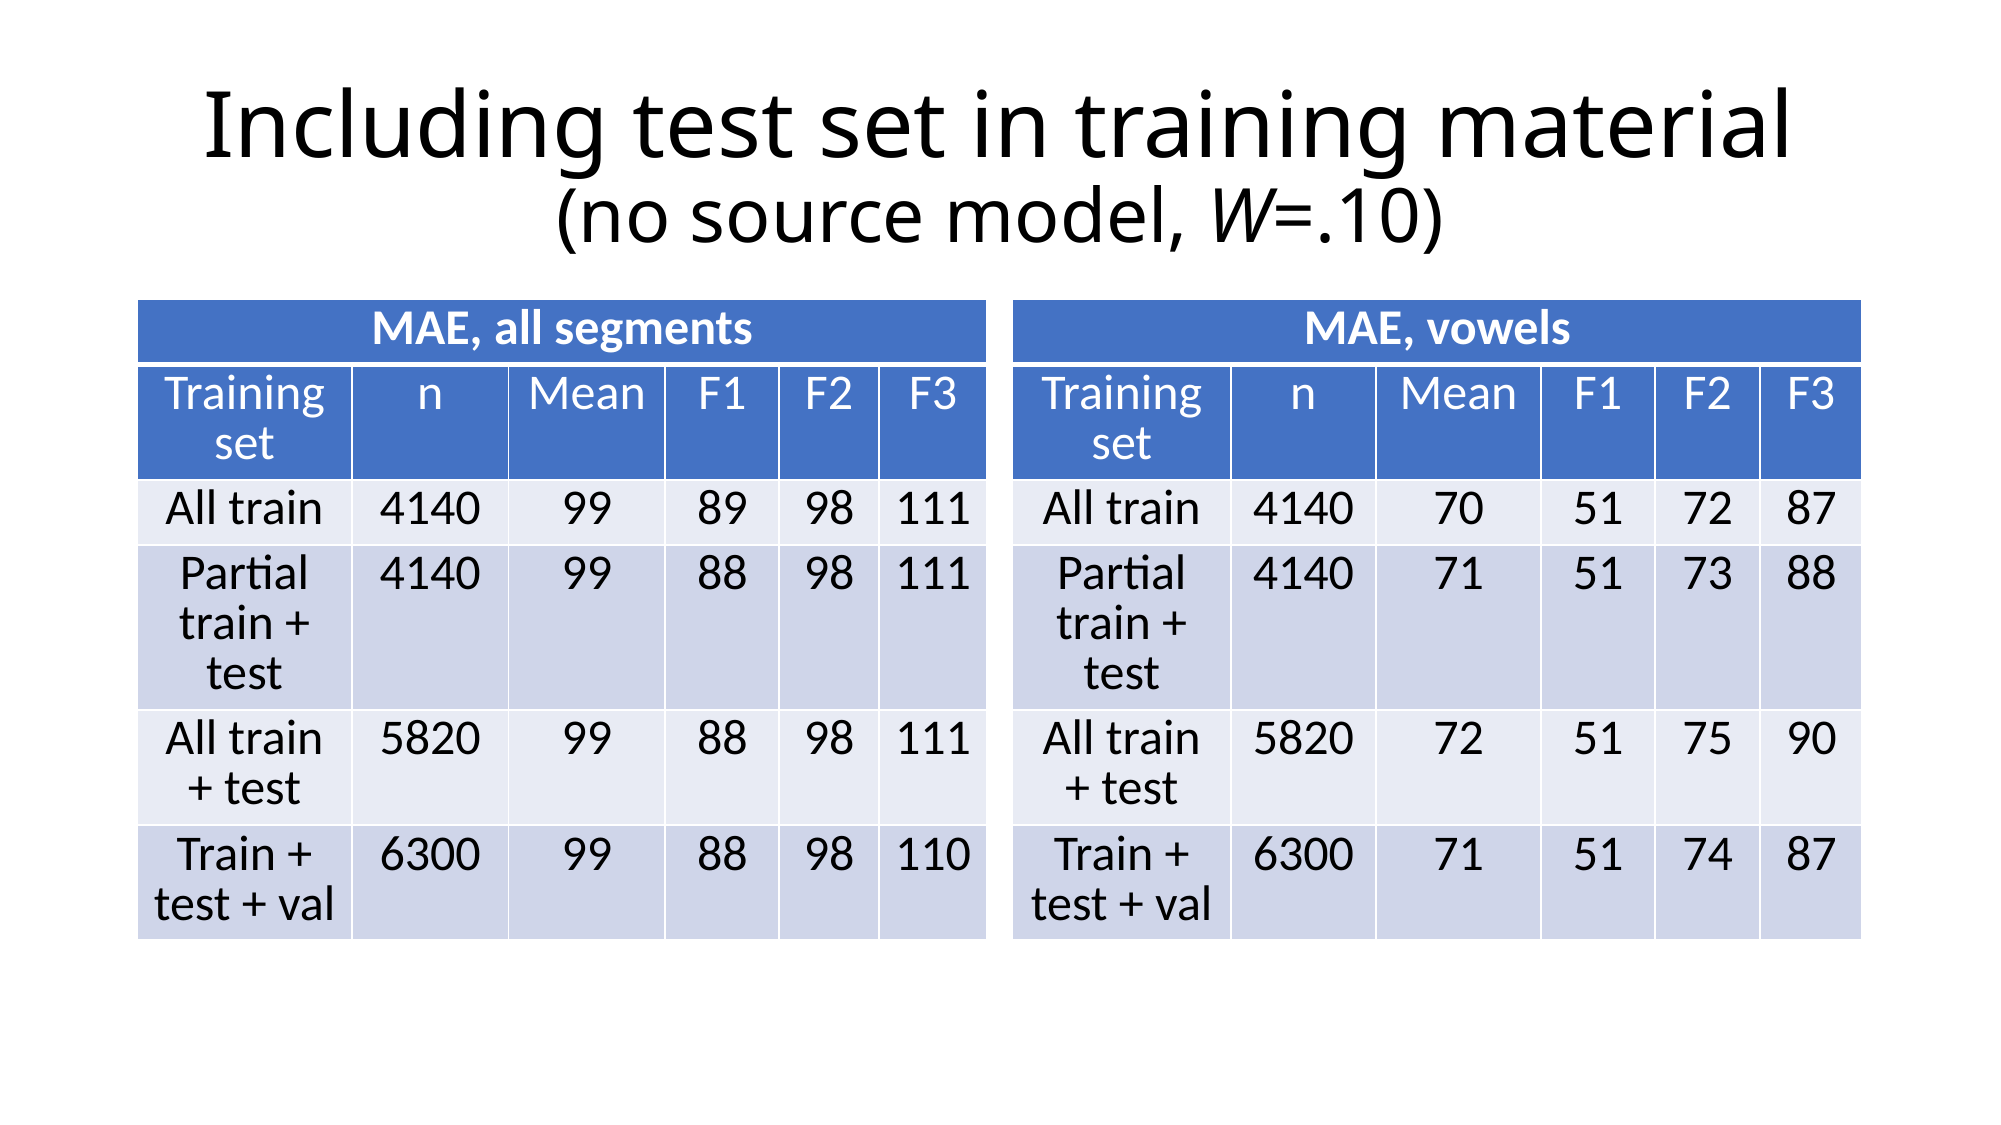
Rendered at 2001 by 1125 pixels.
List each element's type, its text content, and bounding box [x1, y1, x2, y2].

table_cell 88 [666, 711, 778, 824]
table_cell 4140 [353, 546, 508, 709]
table_cell 5820 [353, 711, 508, 824]
table_cell 88 [666, 826, 778, 939]
table_cell F2 [780, 367, 878, 479]
table_cell n [353, 367, 508, 479]
table_cell 51 [1542, 711, 1654, 824]
table_cell 6300 [353, 826, 508, 939]
table_cell 4140 [1232, 481, 1375, 544]
table_cell 71 [1377, 546, 1540, 709]
table_cell F3 [880, 367, 986, 479]
table_cell Training set [138, 367, 351, 479]
table_cell Train + test + val [1013, 826, 1230, 939]
table_cell 72 [1656, 481, 1759, 544]
table_cell 98 [780, 546, 878, 709]
table_cell 98 [780, 826, 878, 939]
table_cell Train + test + val [138, 826, 351, 939]
table_cell All train [138, 481, 351, 544]
table_cell 90 [1761, 711, 1861, 824]
table_cell 89 [666, 481, 778, 544]
table_cell 110 [880, 826, 986, 939]
table_cell All train [1013, 481, 1230, 544]
table_cell 88 [666, 546, 778, 709]
table_cell Training set [1013, 367, 1230, 479]
table_cell 4140 [1232, 546, 1375, 709]
table_cell 87 [1761, 481, 1861, 544]
table_cell 98 [780, 481, 878, 544]
table_cell F1 [666, 367, 778, 479]
table_cell Mean [1377, 367, 1540, 479]
table_cell 98 [780, 711, 878, 824]
table_cell 111 [880, 481, 986, 544]
table_cell 73 [1656, 546, 1759, 709]
table_cell 5820 [1232, 711, 1375, 824]
table_cell 111 [880, 546, 986, 709]
table_cell F3 [1761, 367, 1861, 479]
title Including test set in training material (no source model, W=.10) [137, 59, 1863, 278]
table_cell Mean [509, 367, 664, 479]
table_header MAE, all segments [138, 300, 986, 362]
table_cell All train + test [1013, 711, 1230, 824]
table_cell 74 [1656, 826, 1759, 939]
table_cell 99 [509, 546, 664, 709]
table_cell 99 [509, 711, 664, 824]
table_cell 72 [1377, 711, 1540, 824]
table_cell All train + test [138, 711, 351, 824]
table_cell 99 [509, 826, 664, 939]
table_cell 51 [1542, 826, 1654, 939]
table_cell 51 [1542, 481, 1654, 544]
table_cell 111 [880, 711, 986, 824]
table_cell Partial train + test [1013, 546, 1230, 709]
table_cell 4140 [353, 481, 508, 544]
table_cell 6300 [1232, 826, 1375, 939]
table_cell F2 [1656, 367, 1759, 479]
table_cell 51 [1542, 546, 1654, 709]
table_cell F1 [1542, 367, 1654, 479]
table_header MAE, vowels [1013, 300, 1861, 362]
table_cell Partial train + test [138, 546, 351, 709]
table_cell n [1232, 367, 1375, 479]
table_cell 71 [1377, 826, 1540, 939]
table_cell 88 [1761, 546, 1861, 709]
table_cell 70 [1377, 481, 1540, 544]
table_cell 87 [1761, 826, 1861, 939]
table_cell 99 [509, 481, 664, 544]
table_cell 75 [1656, 711, 1759, 824]
